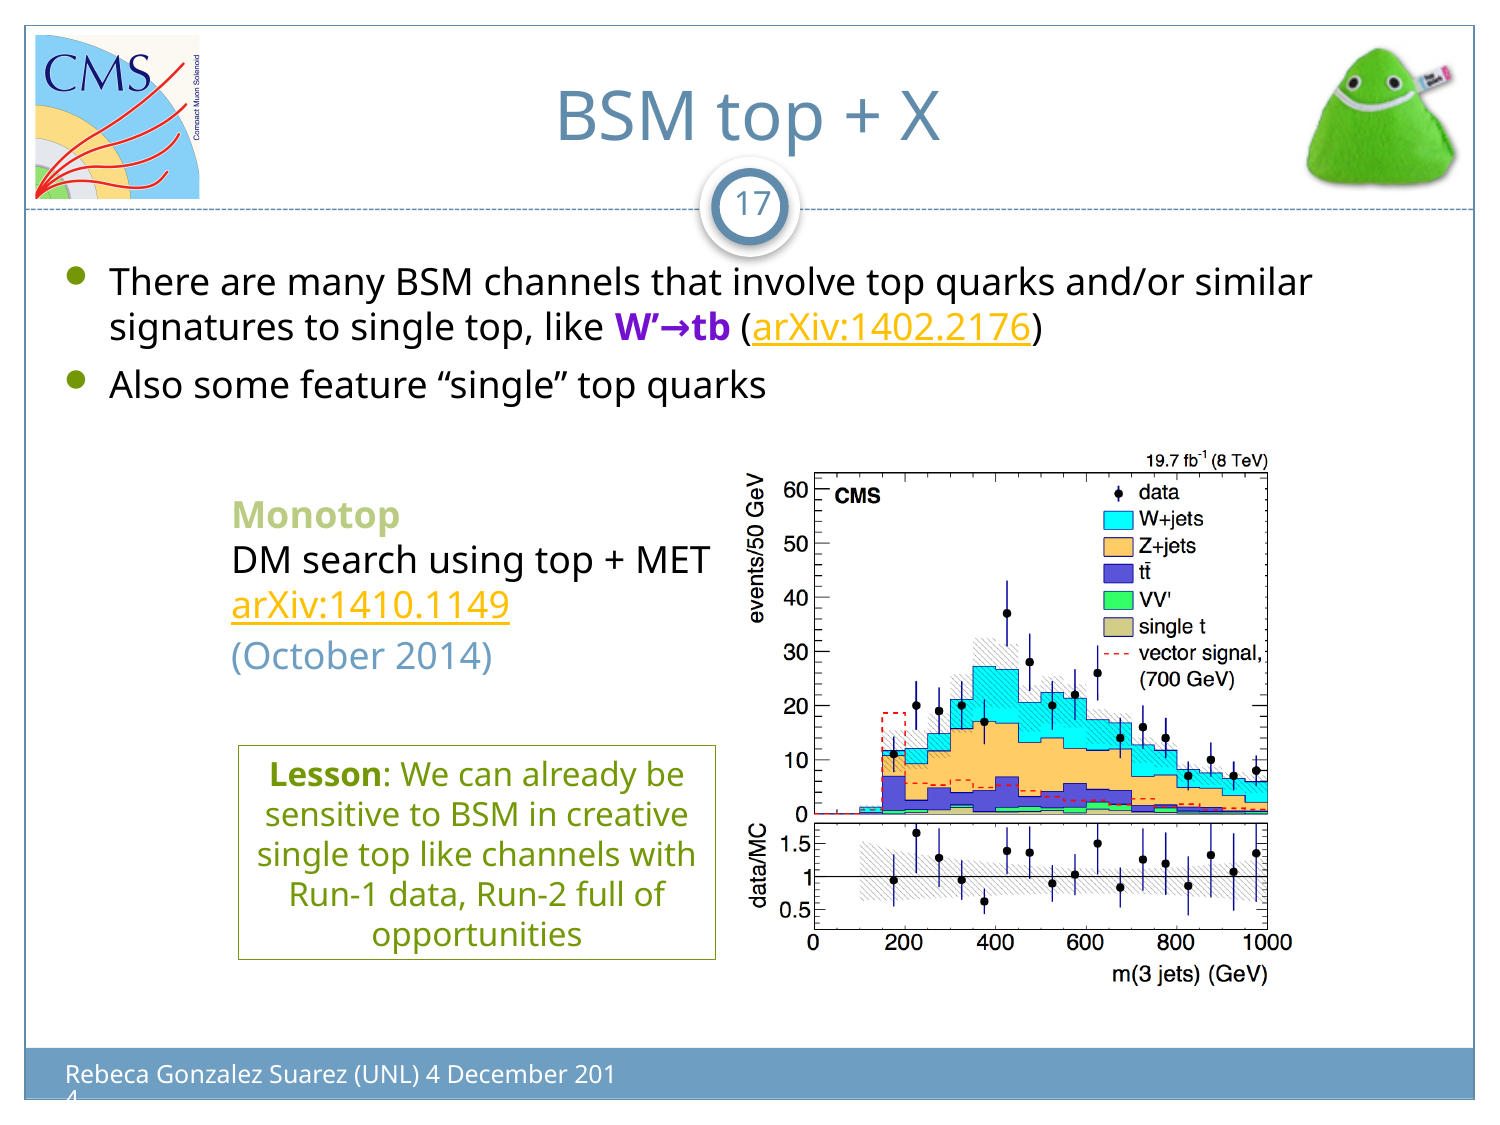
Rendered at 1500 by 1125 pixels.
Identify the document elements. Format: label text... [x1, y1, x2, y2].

picture [731, 450, 1306, 992]
slide_number 17 [715, 168, 791, 241]
picture [1295, 42, 1467, 196]
text_box Lesson: We can already be sensitive to BSM in creative single top like channels with Run-1 data, Run-2 full of opportunities [238, 745, 716, 960]
list There are many BSM channels that involve top quarks and/or similar signatures to single top, like W’→tb (arXiv:1402.2176) Also some feature “single” top quarks [49, 250, 1445, 1001]
picture [35, 35, 200, 199]
footer Rebeca Gonzalez Suarez (UNL) 4 December 2014 [50, 1051, 638, 1112]
title BSM top + X [199, 37, 1296, 162]
text_box Monotop DM search using top + MET arXiv:1410.1149 (October 2014) [216, 484, 724, 685]
